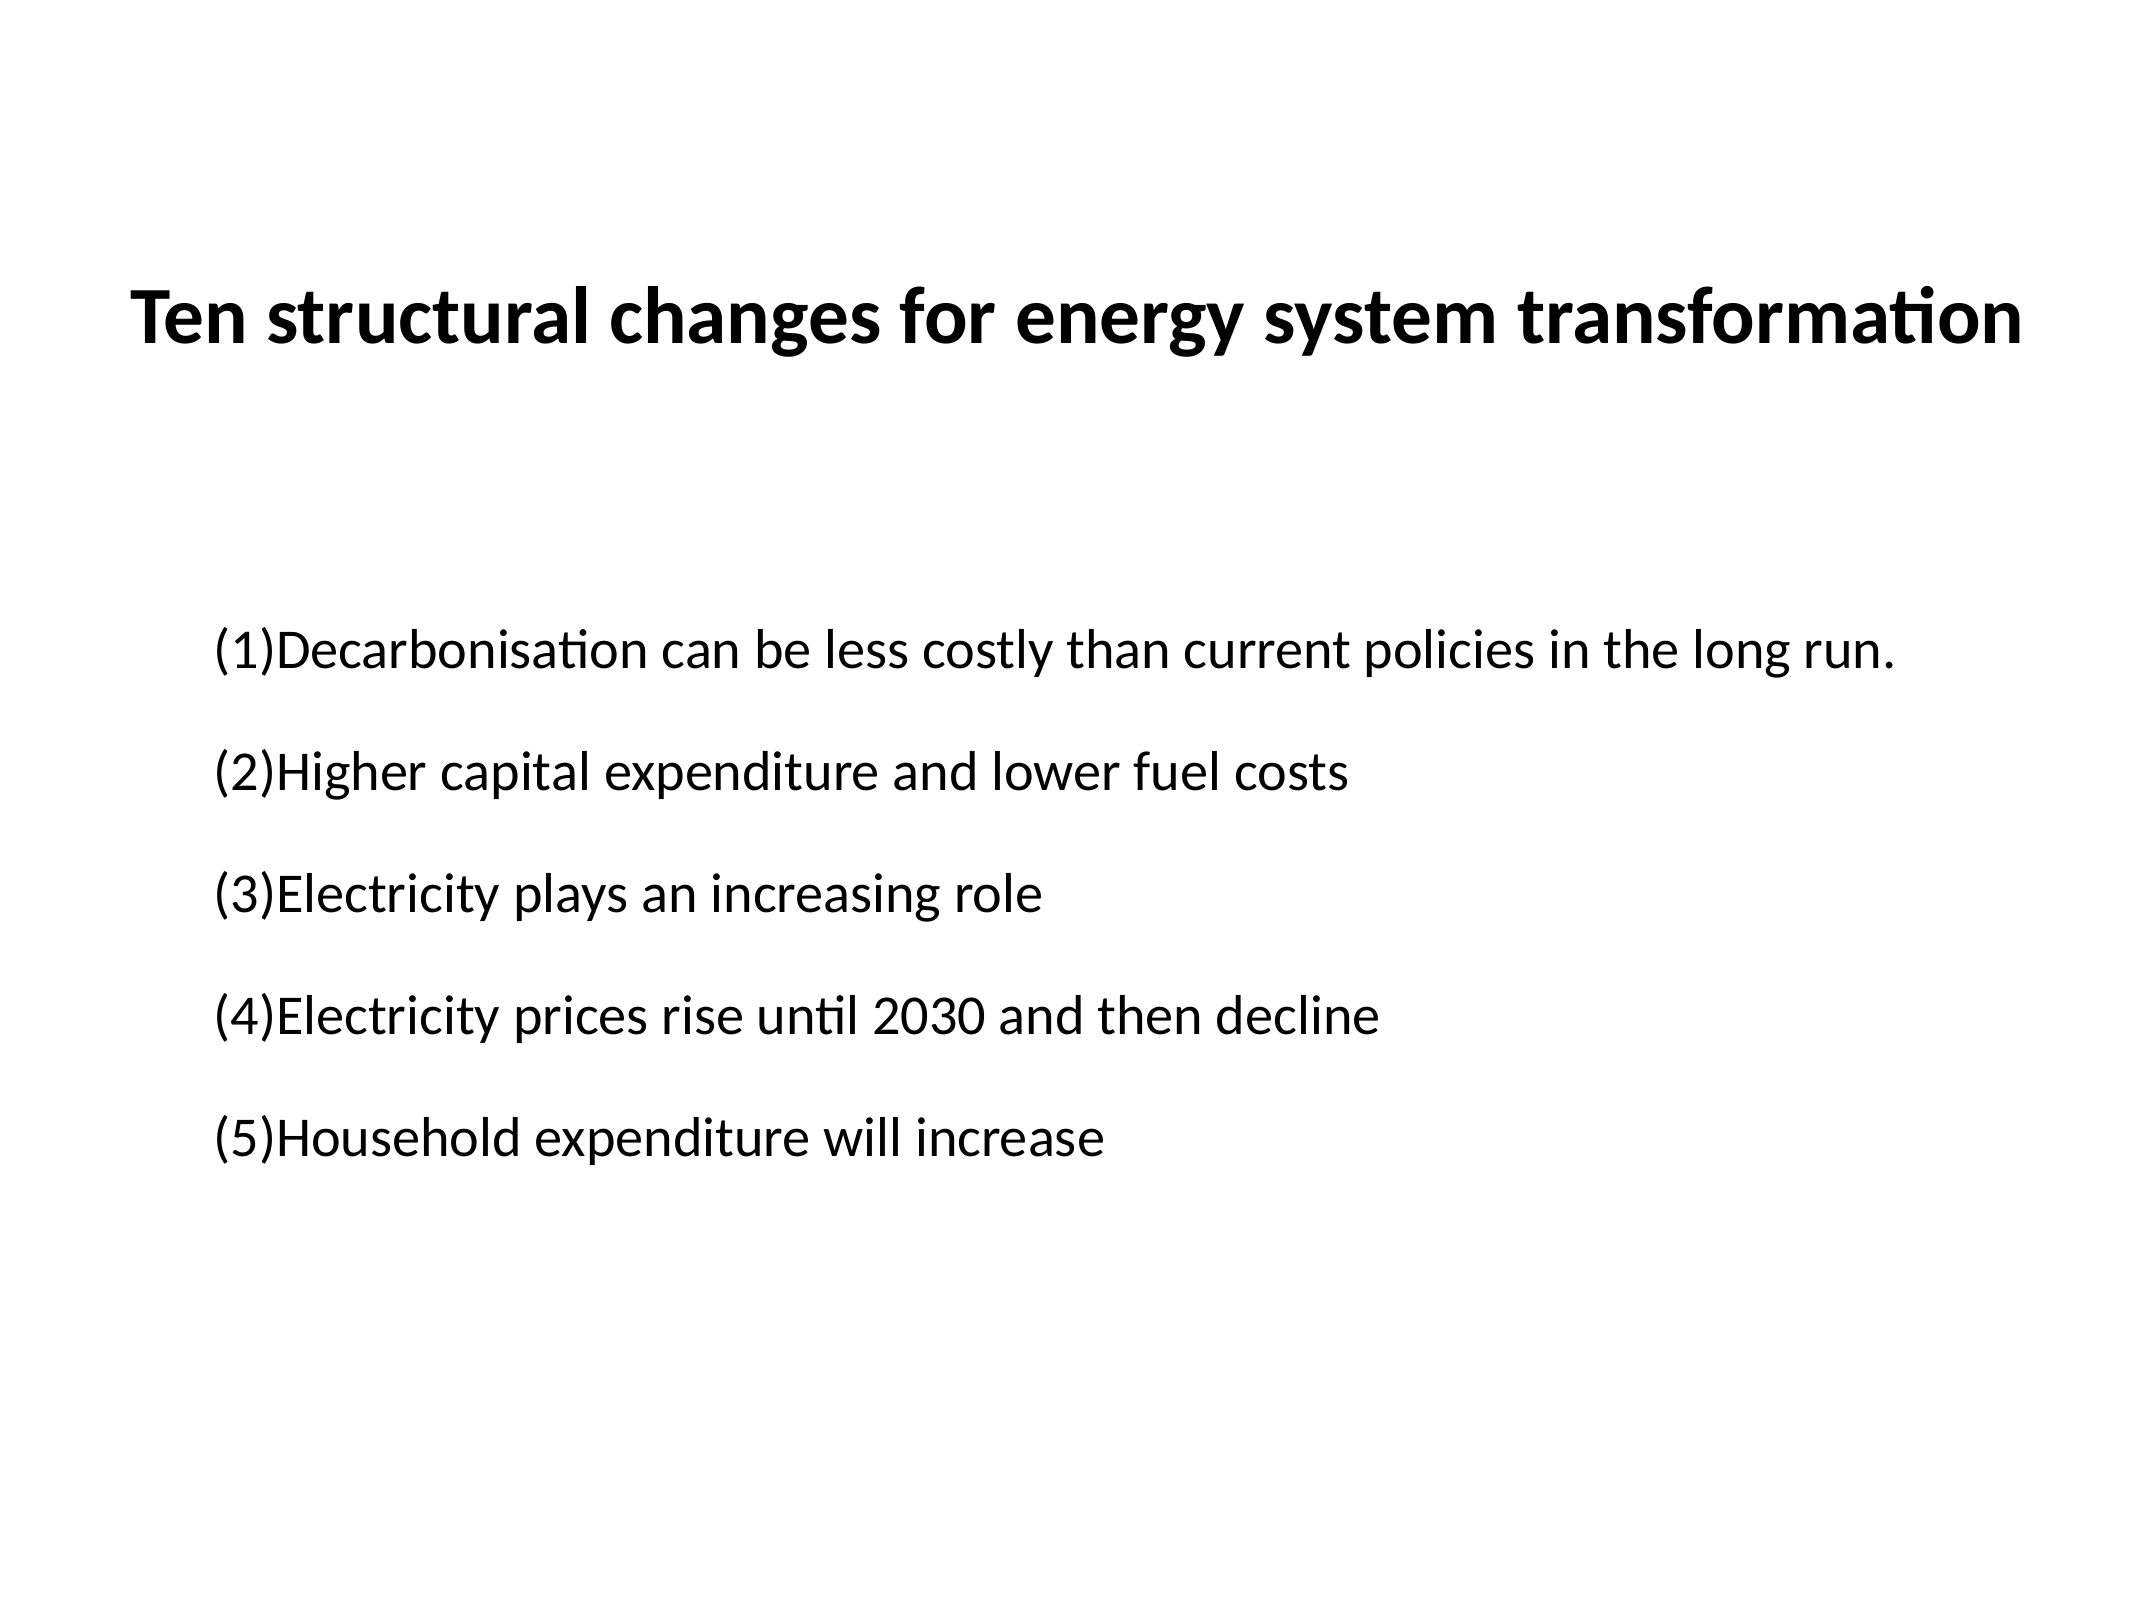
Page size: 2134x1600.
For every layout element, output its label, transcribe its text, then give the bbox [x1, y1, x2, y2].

title Ten structural changes for energy system transformation [122, 201, 2134, 435]
list (1)Decarbonisation can be less costly than current policies in the long run. (2)Higher capital expenditure and lower fuel costs (3)Electricity plays an increasing role (4)Electricity prices rise until 2030 and then decline (5)Household expenditure will increase [205, 570, 2134, 1333]
